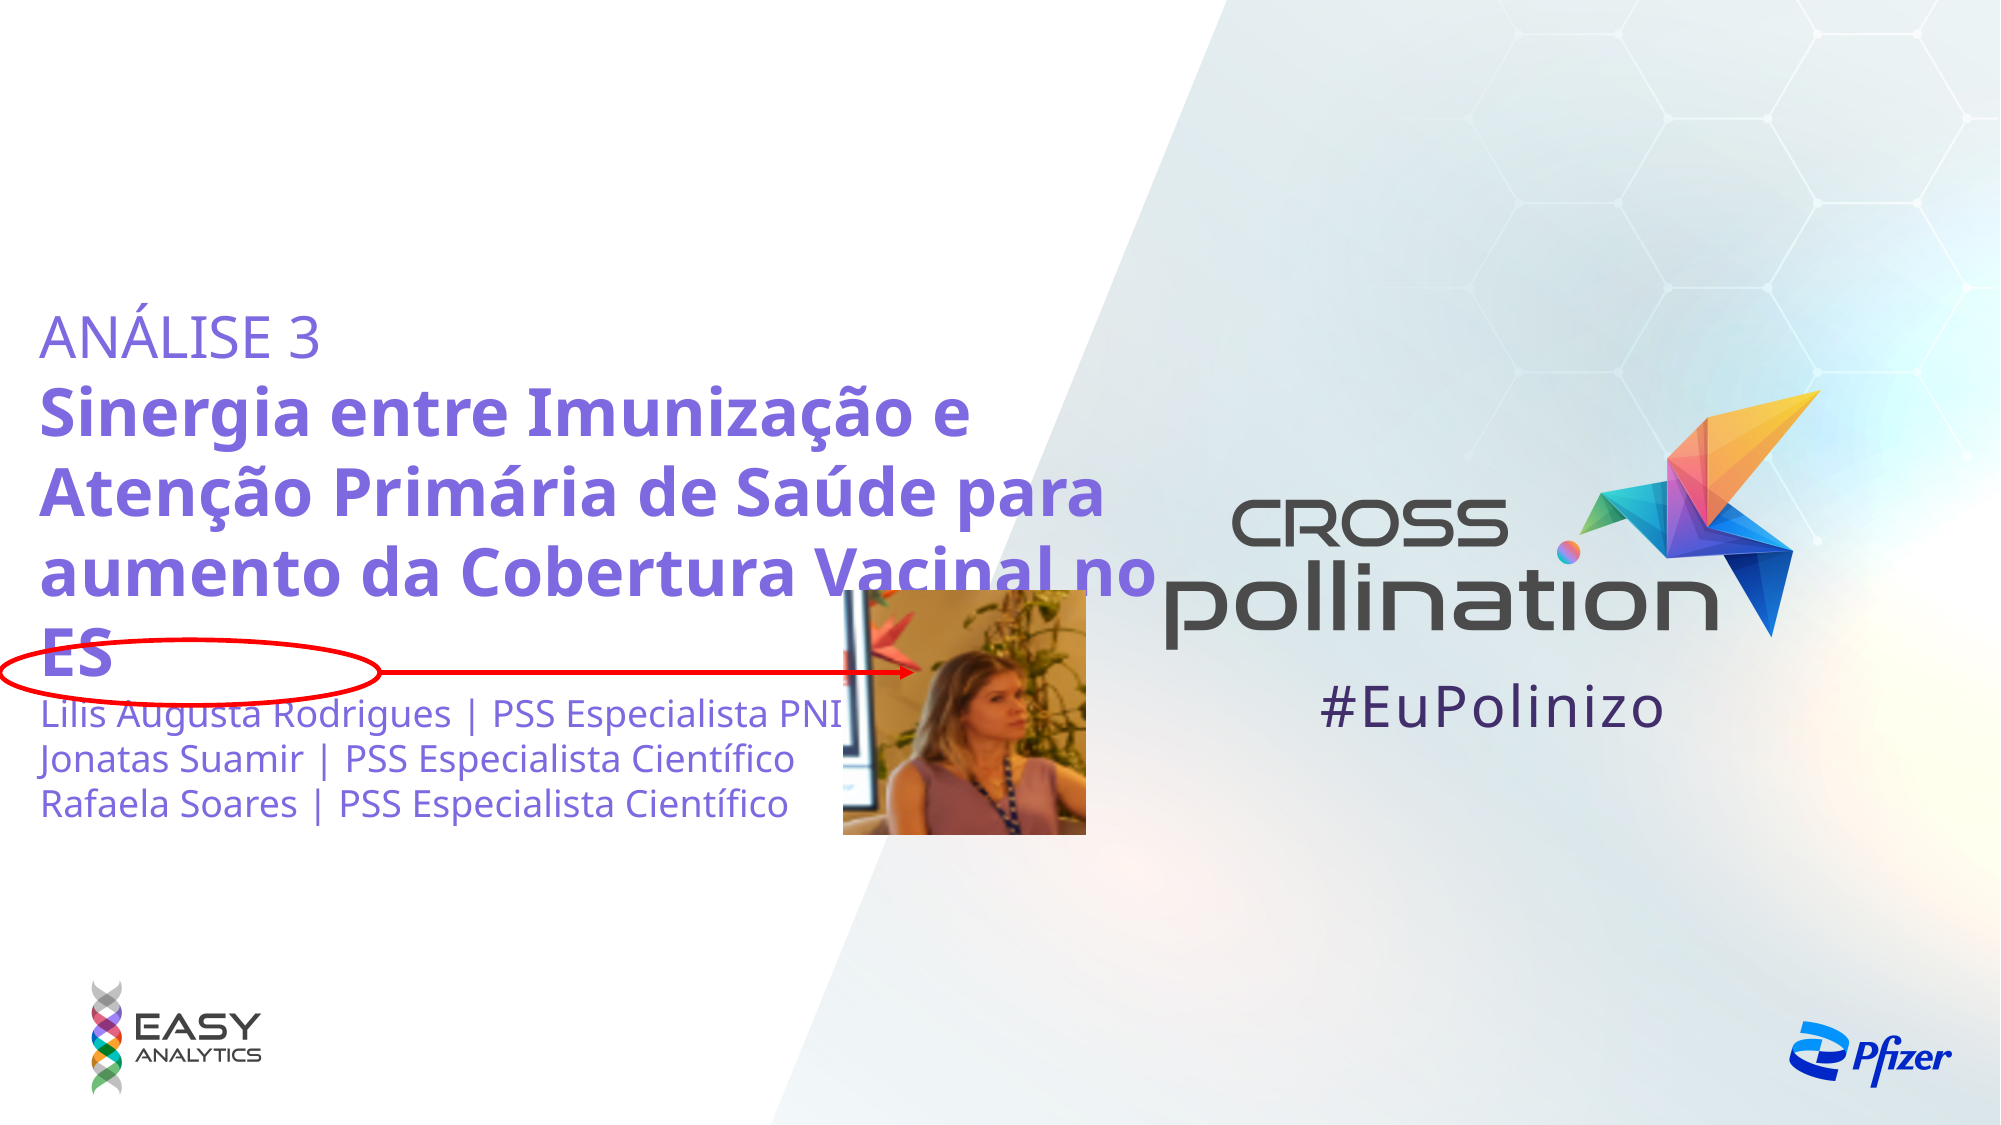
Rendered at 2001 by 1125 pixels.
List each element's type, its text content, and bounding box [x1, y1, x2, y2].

text_box ANÁLISE 3 Sinergia entre Imunização e Atenção Primária de Saúde para aumento da Cobertura Vacinal no ES Lilis Augusta Rodrigues | PSS Especialista PNI Jonatas Suamir | PSS Especialista Científico Rafaela Soares | PSS Especialista Científico [25, 292, 1195, 833]
text_box [0, 638, 381, 707]
picture [0, 0, 2000, 1125]
